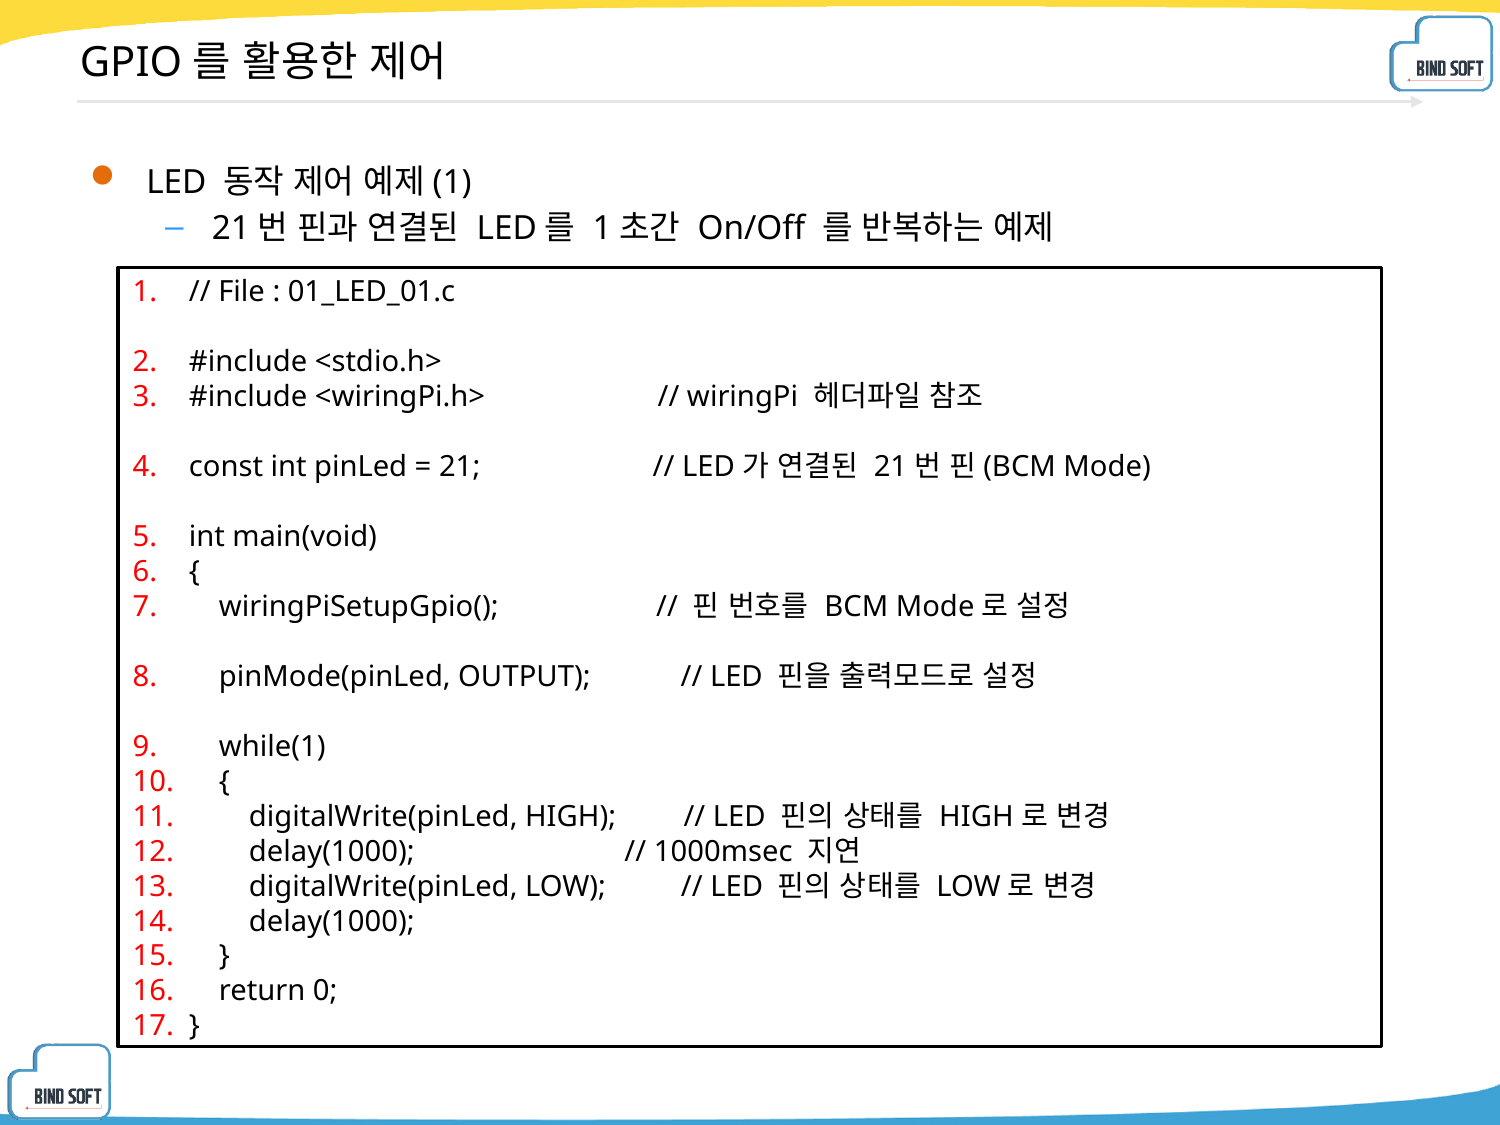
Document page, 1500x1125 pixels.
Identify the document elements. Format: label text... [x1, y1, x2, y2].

picture [0, 1003, 1500, 1125]
text_box // File : 01_LED_01.c #include <stdio.h> #include <wiringPi.h> // wiringPi 헤더파일 참조 const int pinLed = 21; // LED가 연결된 21번 핀(BCM Mode) int main(void) { wiringPiSetupGpio(); // 핀 번호를 BCM Mode로 설정 pinMode(pinLed, OUTPUT); // LED 핀을 출력모드로 설정 while(1) { digitalWrite(pinLed, HIGH); // LED 핀의 상태를 HIGH로 변경 delay(1000); // 1000msec 지연 digitalWrite(pinLed, LOW); // LED 핀의 상태를 LOW로 변경 delay(1000); } return 0; } [117, 267, 1382, 1047]
list LED 동작 제어 예제(1) 21번 핀과 연결된 LED를 1초간 On/Off 를 반복하는 예제 [75, 152, 1425, 1055]
title GPIO를 활용한 제어 [64, 11, 1436, 108]
picture [0, 0, 1500, 96]
